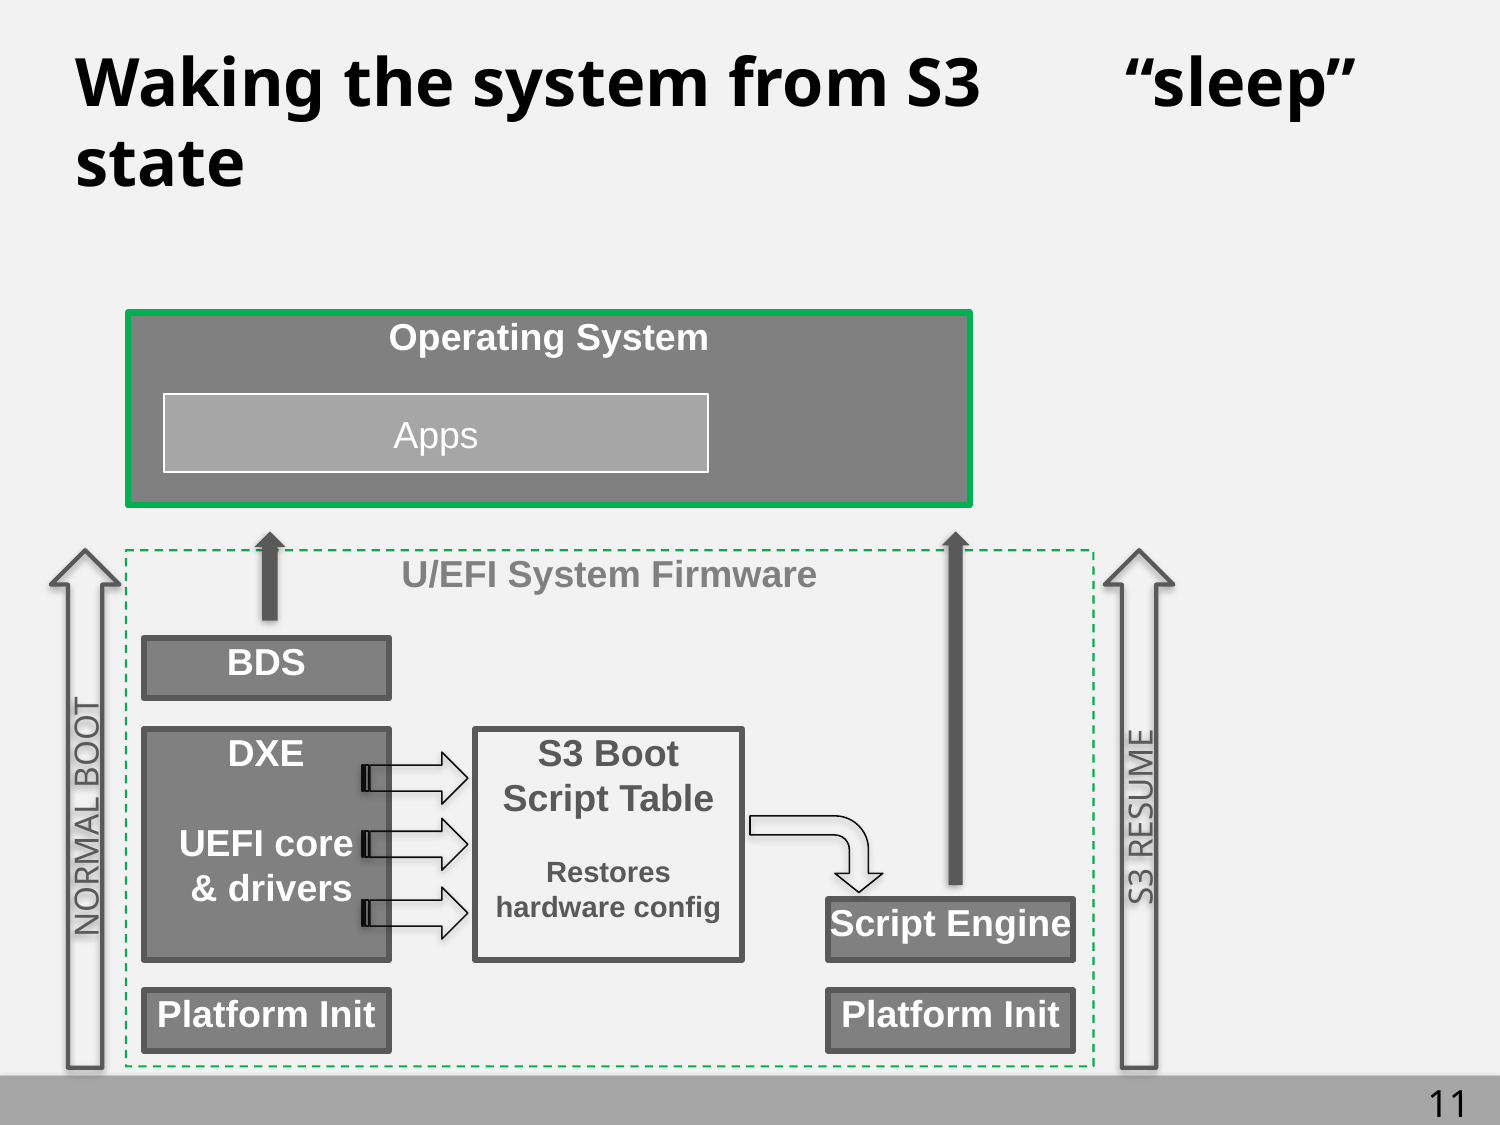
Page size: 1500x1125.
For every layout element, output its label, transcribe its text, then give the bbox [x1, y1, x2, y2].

text_box Script Engine [828, 899, 1074, 960]
text_box [940, 530, 971, 886]
text_box BDS [143, 637, 389, 699]
text_box [361, 886, 469, 940]
text_box Operating System [128, 312, 970, 506]
text_box Platform Init [143, 990, 389, 1051]
text_box [253, 530, 287, 622]
title Waking the system from S3 “sleep” state [75, 40, 1425, 203]
text_box [361, 751, 469, 805]
slide_number 110 [1412, 1073, 1500, 1125]
text_box S3 RESUME [1103, 549, 1175, 1069]
text_box DXE UEFI core & drivers [143, 728, 389, 960]
text_box Apps [163, 394, 708, 473]
text_box [749, 815, 884, 894]
text_box U/EFI System Firmware [125, 550, 1094, 1067]
text_box S3 Boot Script Table Restores hardware config [475, 728, 742, 960]
text_box NORMAL BOOT [50, 549, 121, 1069]
text_box Platform Init [828, 990, 1074, 1051]
text_box [361, 817, 469, 871]
